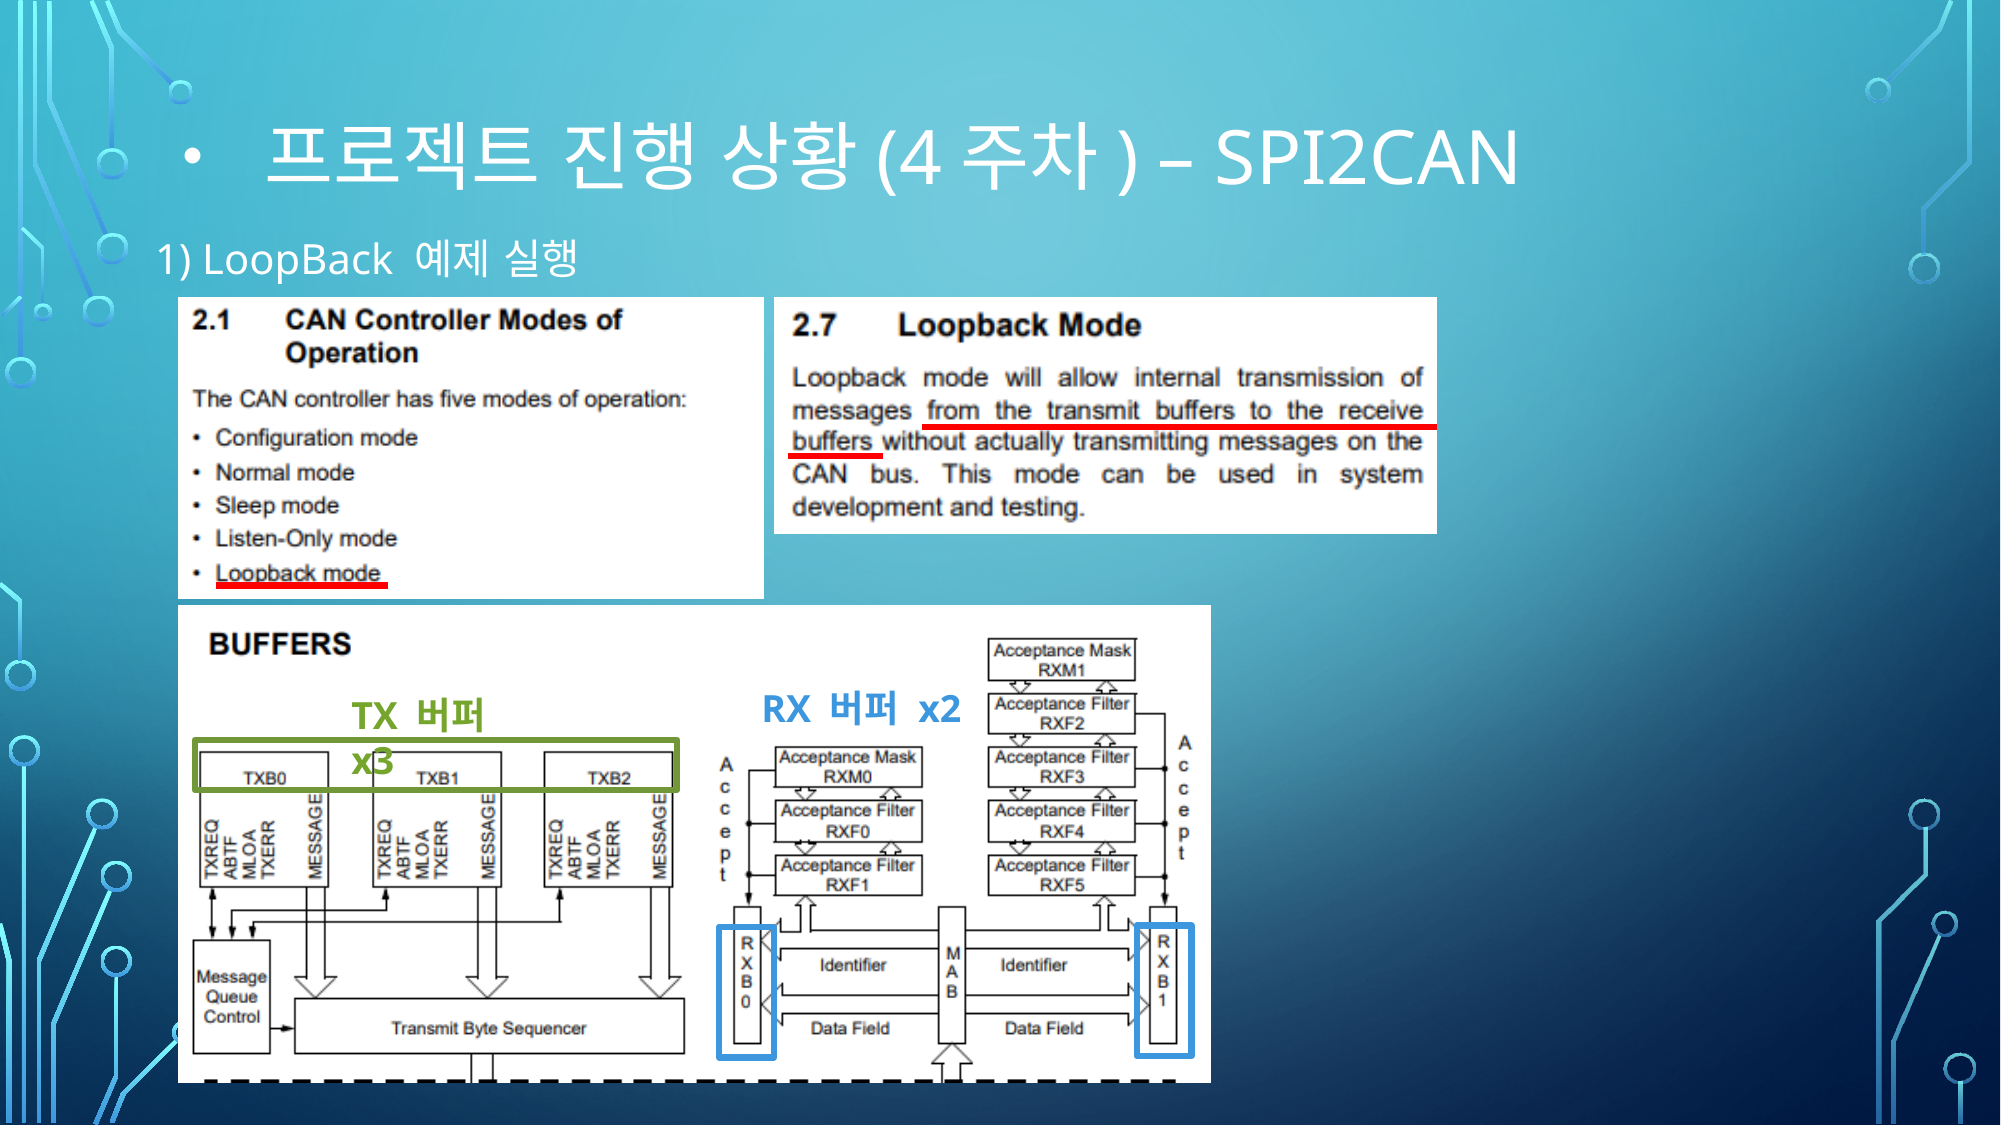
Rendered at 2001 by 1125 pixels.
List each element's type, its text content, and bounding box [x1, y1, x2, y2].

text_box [178, 605, 1212, 1083]
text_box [178, 297, 764, 600]
list 1) LoopBack 예제 실행 [140, 224, 1846, 380]
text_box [774, 297, 1438, 535]
title • 프로젝트 진행 상황(4주차) – SPI2CAN [140, 69, 1766, 224]
